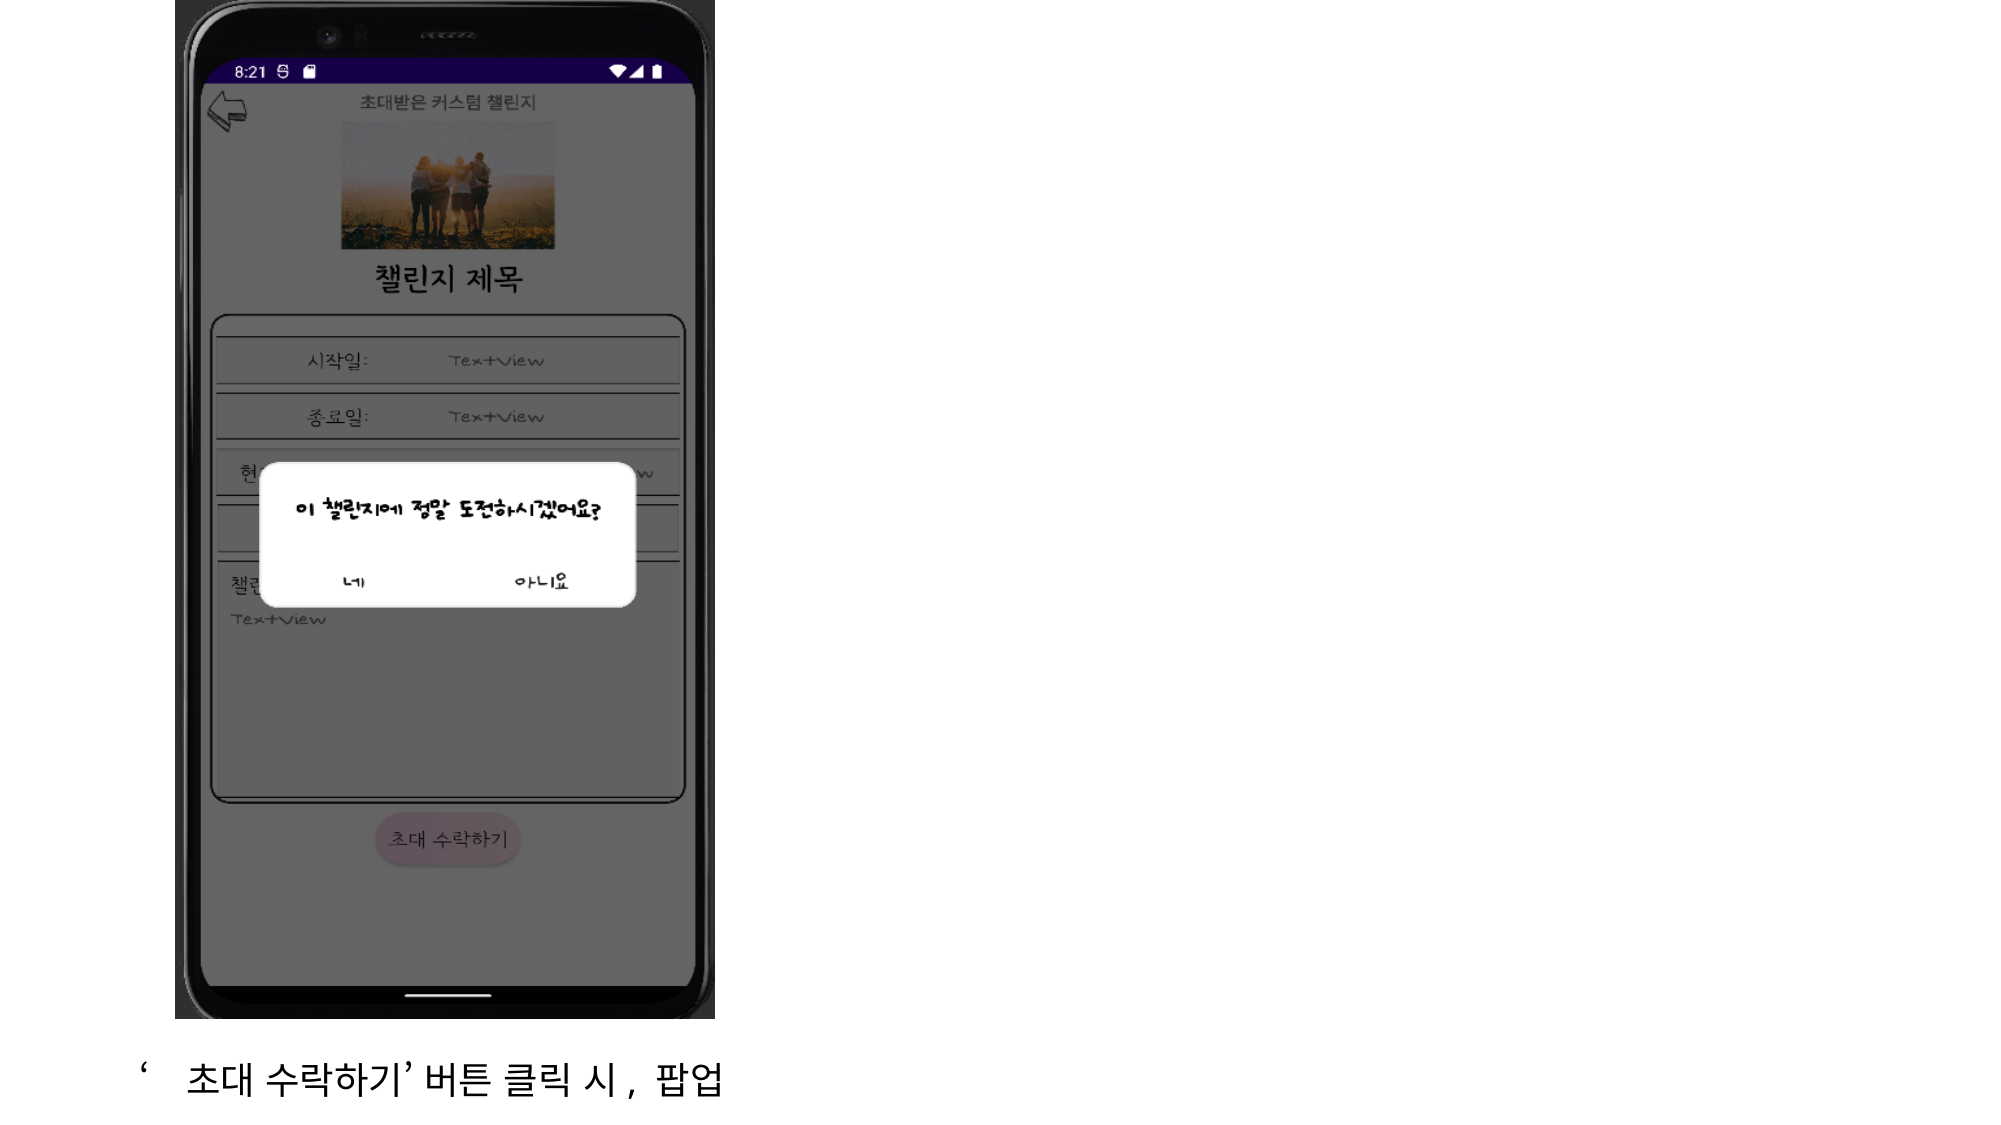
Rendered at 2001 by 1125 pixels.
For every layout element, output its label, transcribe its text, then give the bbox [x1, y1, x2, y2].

text_box ‘초대 수락하기’ 버튼 클릭 시, 팝업 [124, 1049, 767, 1109]
picture [175, 0, 715, 1019]
